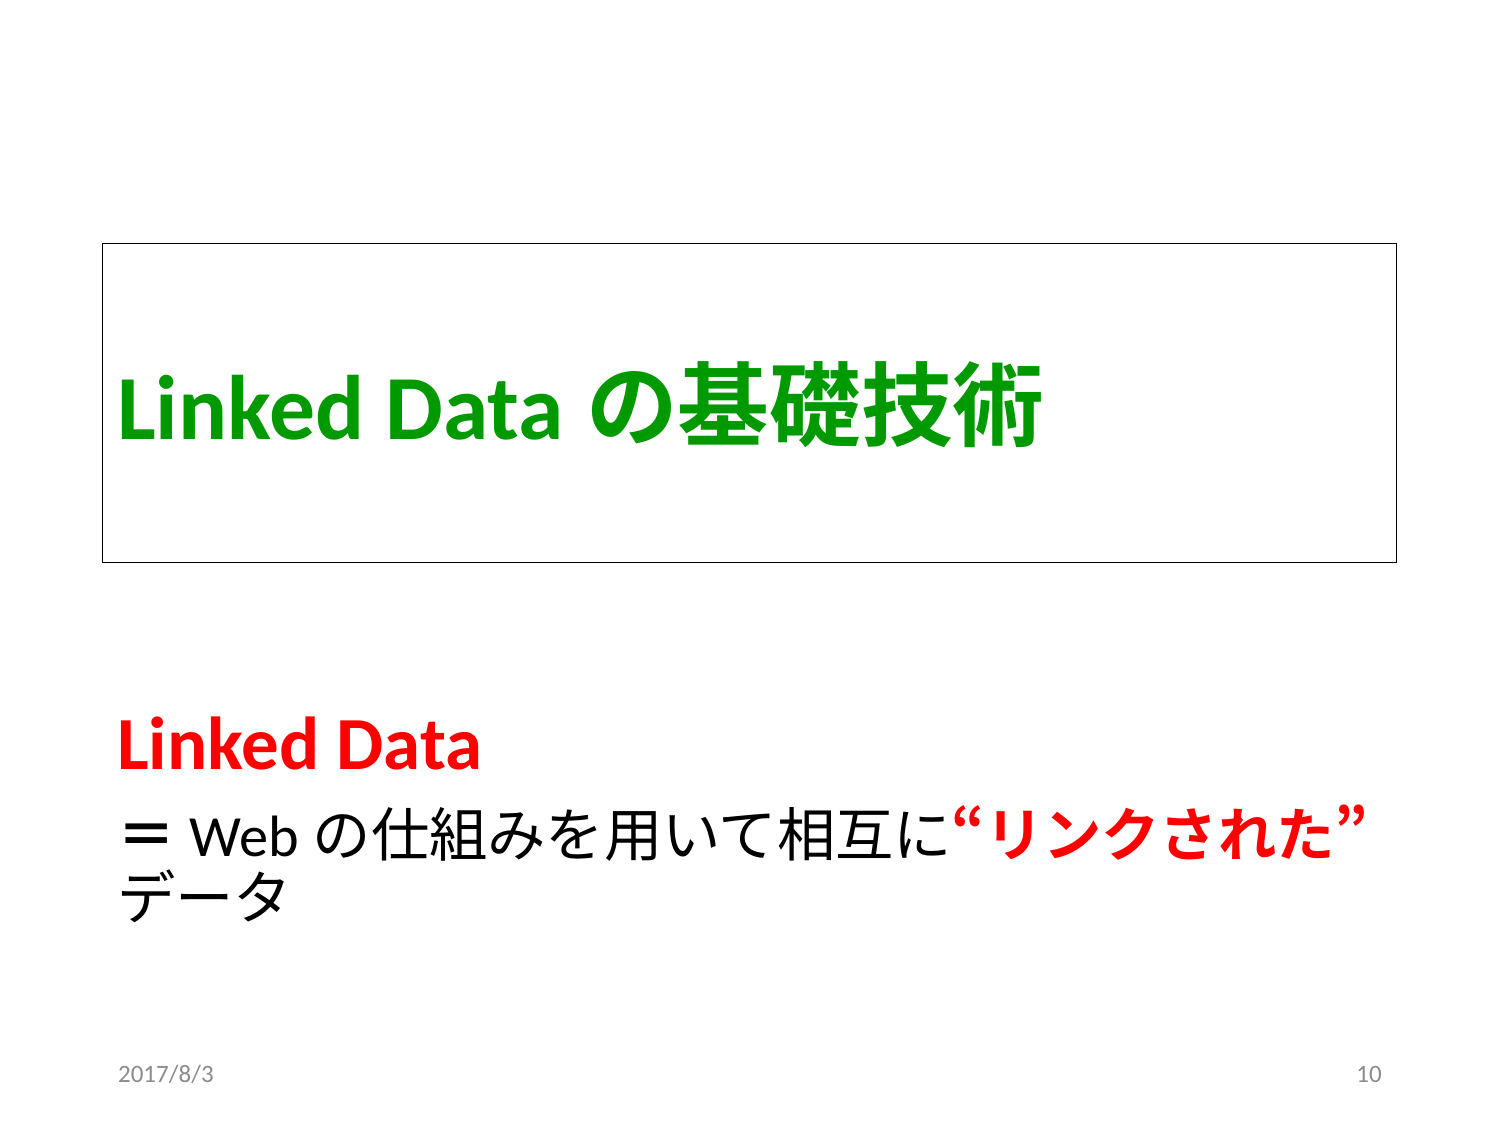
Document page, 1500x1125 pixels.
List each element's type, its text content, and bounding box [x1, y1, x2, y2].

title Linked Dataの基礎技術 [102, 243, 1397, 563]
slide_number 10 [1059, 1042, 1397, 1103]
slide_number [103, 1042, 441, 1103]
list Linked Data ＝Webの仕組みを用いて相互に“リンクされた”データ [102, 586, 1447, 1063]
